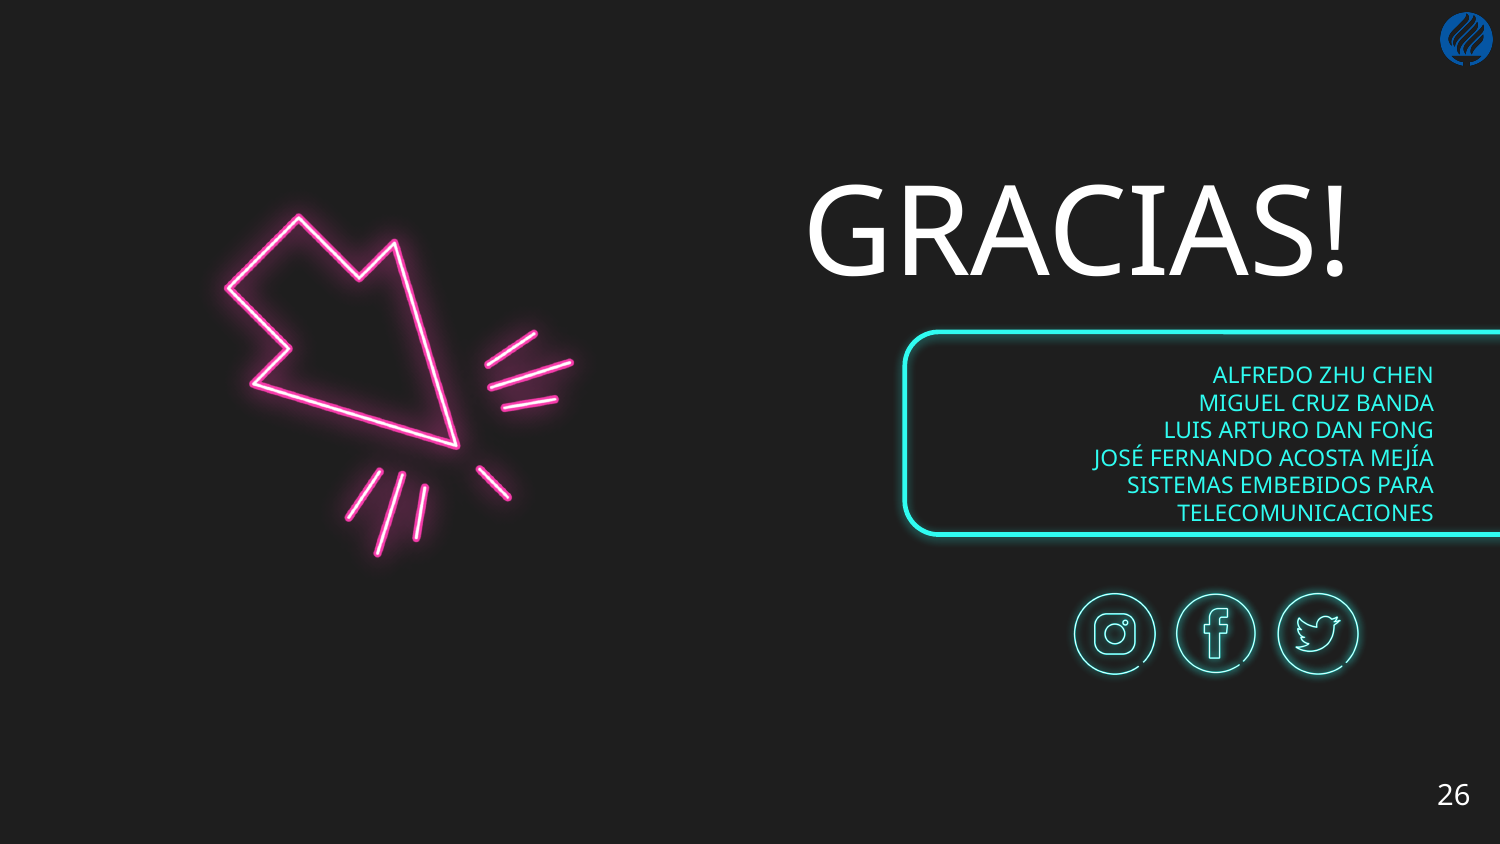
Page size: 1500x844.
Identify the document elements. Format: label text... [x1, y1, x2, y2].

picture [1061, 580, 1372, 687]
title GRACIAS! [703, 72, 1368, 316]
picture [73, 89, 670, 762]
text_box 26 [1422, 761, 1489, 827]
text_box [904, 331, 1500, 535]
picture [1440, 12, 1494, 66]
subtitle ALFREDO ZHU CHEN MIGUEL CRUZ BANDA LUIS ARTURO DAN FONG JOSÉ FERNANDO ACOSTA MEJÍA SISTEMAS EMBEBIDOS PARA TELECOMUNICACIONES [924, 346, 1450, 524]
